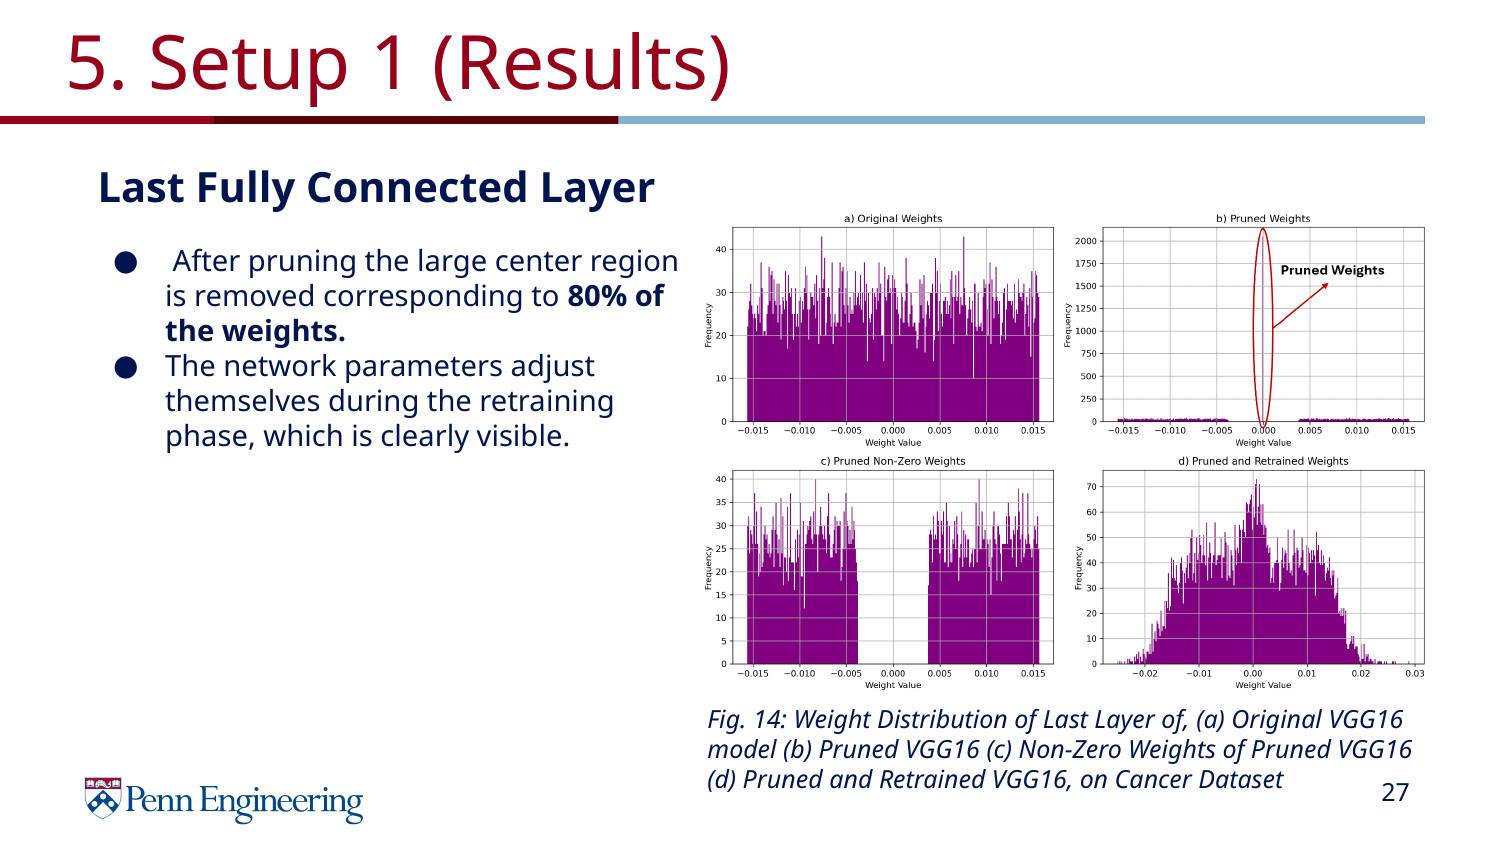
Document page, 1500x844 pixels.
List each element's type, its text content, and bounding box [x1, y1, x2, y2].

picture [695, 205, 1435, 702]
slide_number ‹#› [1074, 770, 1425, 816]
text_box Fig. 14: Weight Distribution of Last Layer of, (a) Original VGG16 model (b) Pruned VGG16 (c) Non-Zero Weights of Pruned VGG16 (d) Pruned and Retrained VGG16, on Cancer Dataset [692, 688, 1444, 754]
text_box Last Fully Connected Layer [82, 145, 976, 235]
text_box After pruning the large center region is removed corresponding to 80% of the weights. The network parameters adjust themselves during the retraining phase, which is clearly visible. [75, 234, 697, 822]
picture [75, 822, 372, 828]
title 5. Setup 1 (Results) [50, 2, 1401, 117]
